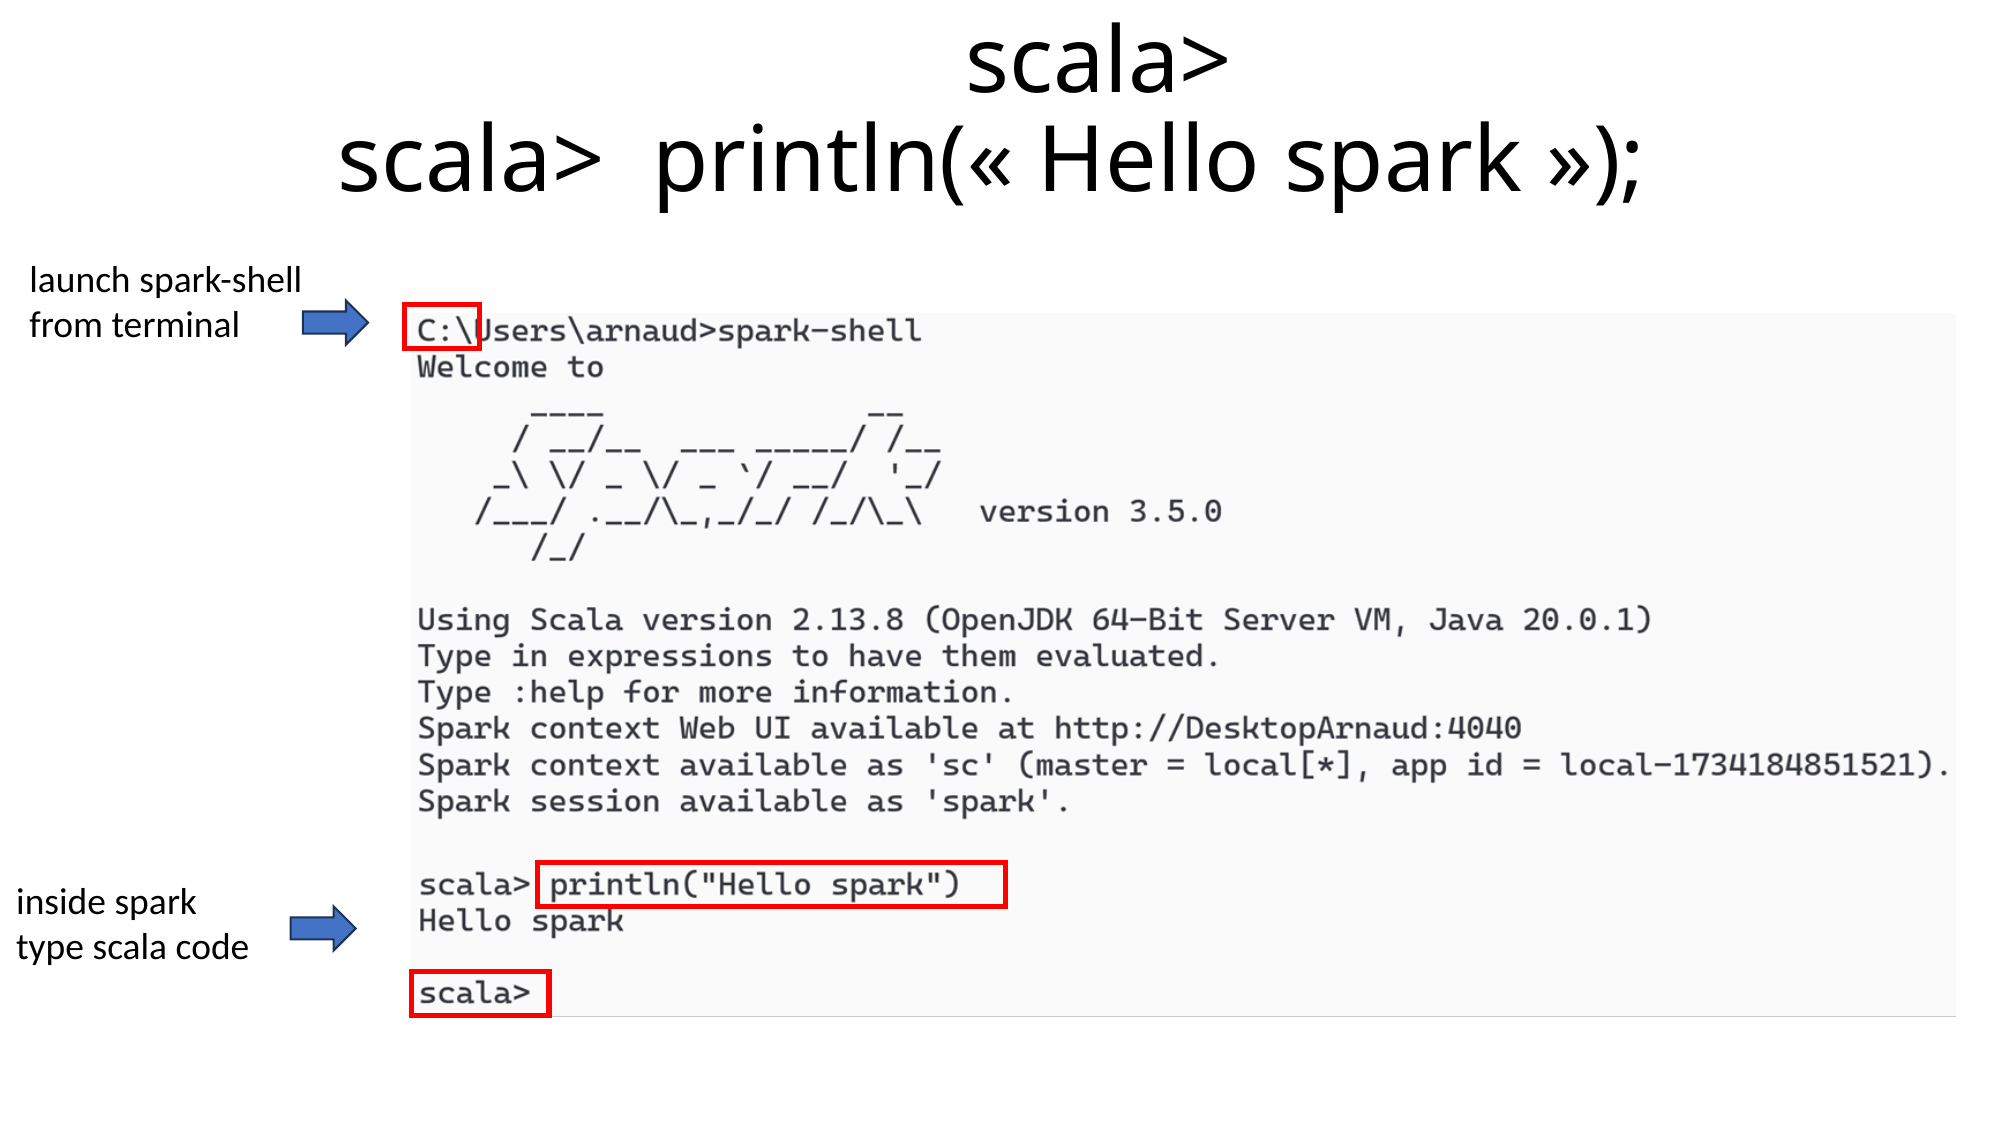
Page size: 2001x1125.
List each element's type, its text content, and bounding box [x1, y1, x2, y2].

text_box [403, 304, 480, 350]
picture [411, 313, 1956, 1018]
text_box inside spark type scala code [1, 869, 265, 975]
text_box launch spark-shell from terminal [14, 247, 318, 353]
text_box [318, 298, 370, 348]
title scala> scala> println(« Hello spark »); [129, 3, 1855, 221]
text_box [289, 903, 358, 953]
